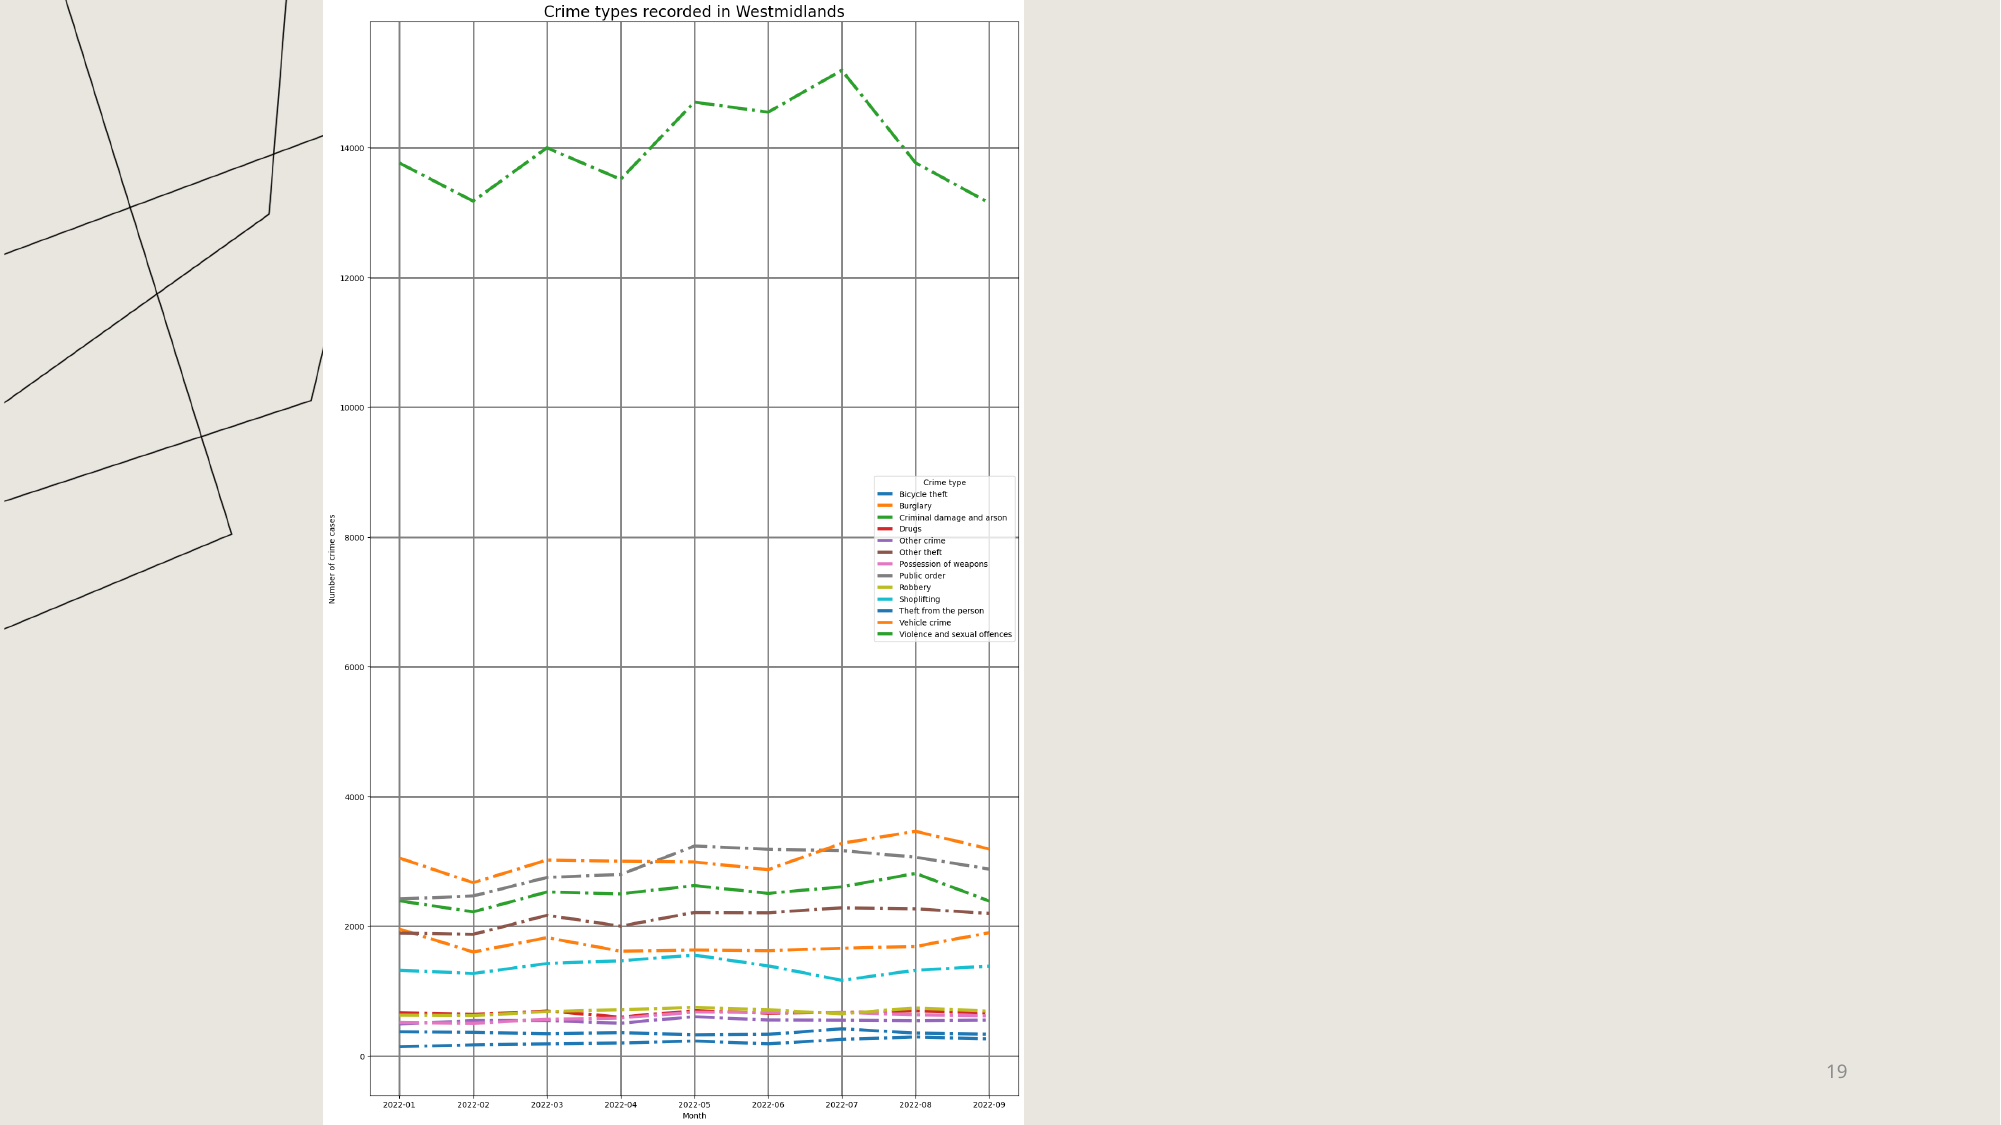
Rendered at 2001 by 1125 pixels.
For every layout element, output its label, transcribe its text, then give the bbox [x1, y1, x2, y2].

slide_number 18 [1412, 1042, 1863, 1103]
picture [4, 0, 1024, 1125]
